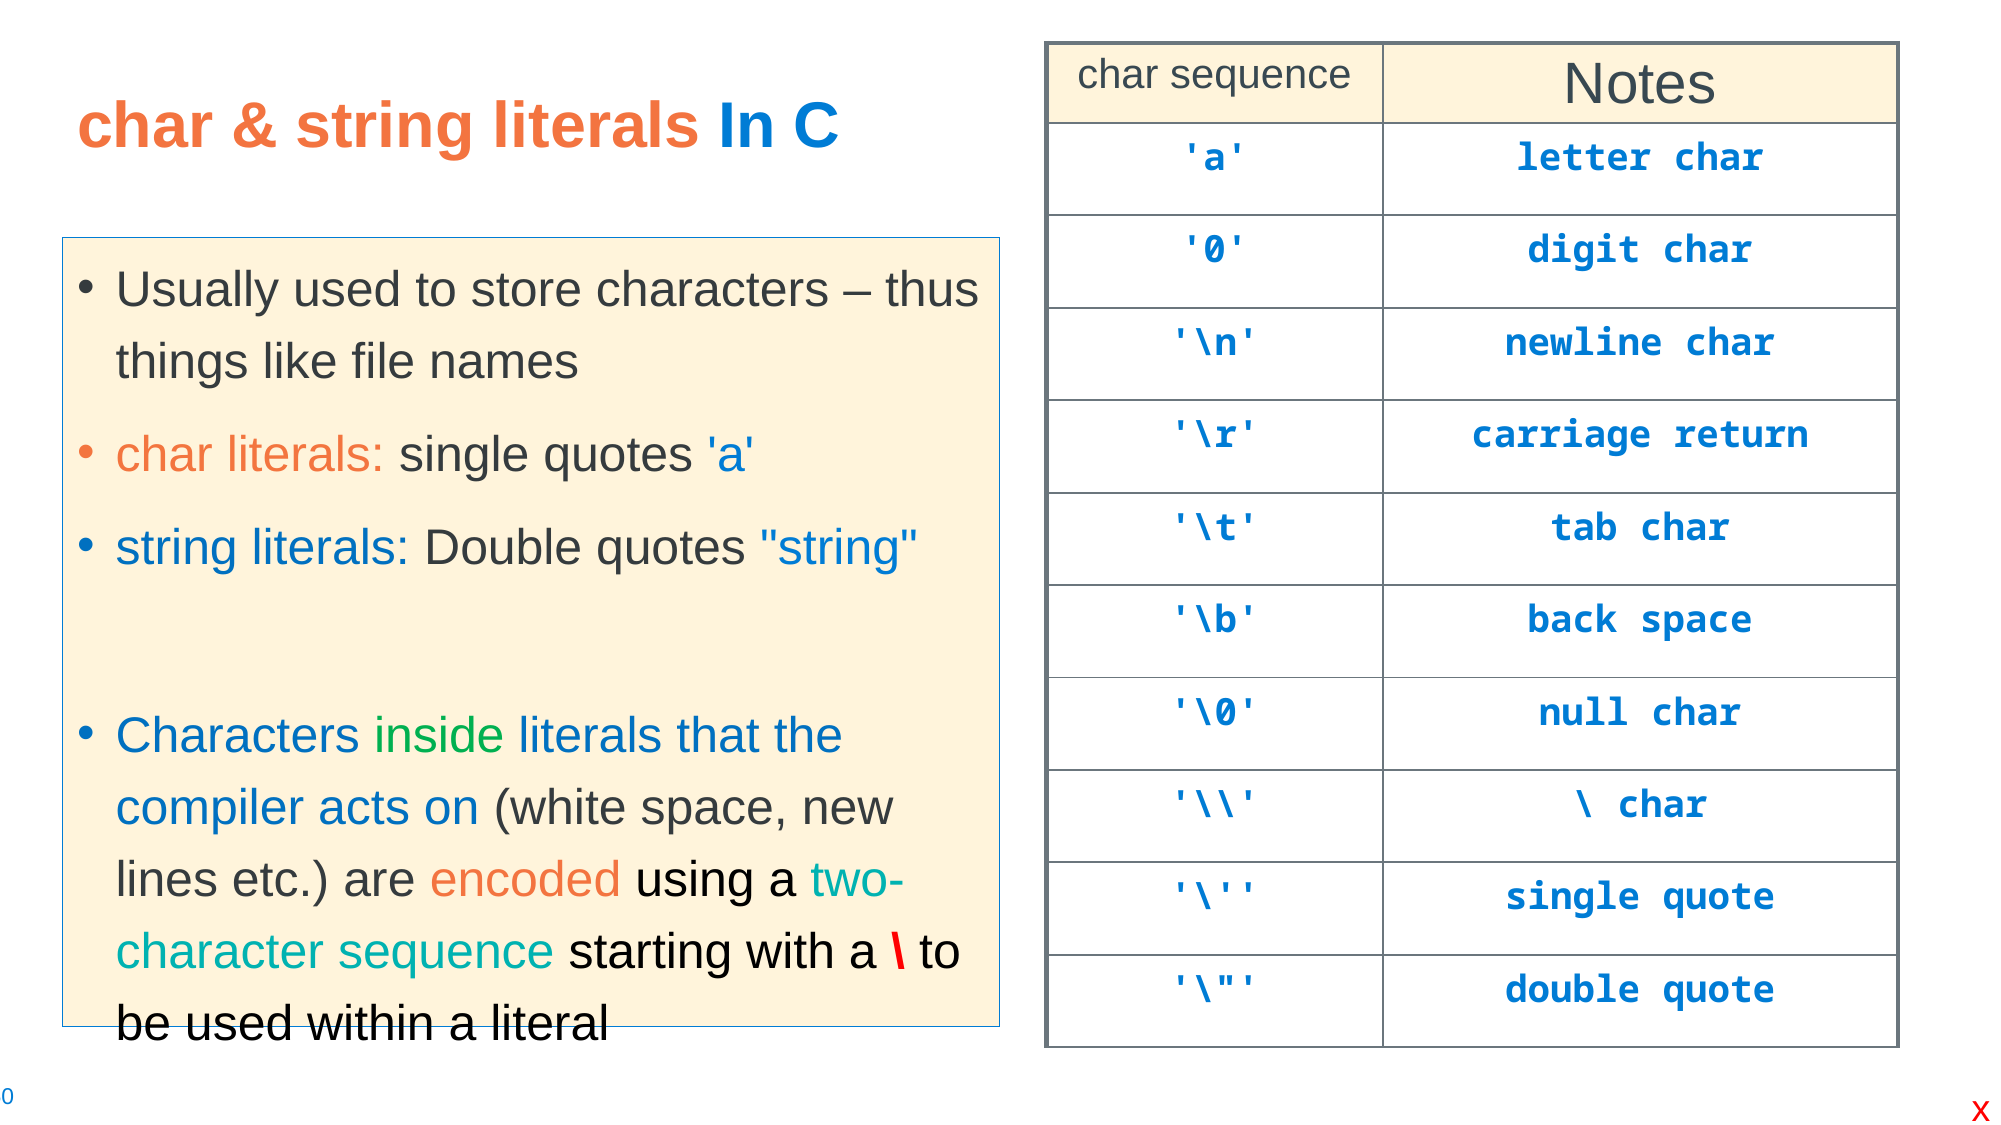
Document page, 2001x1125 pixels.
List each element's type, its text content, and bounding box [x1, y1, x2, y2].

table_cell back space [1384, 586, 1896, 677]
table_cell tab char [1384, 494, 1896, 584]
table_cell '\b' [1049, 586, 1382, 677]
table_cell letter char [1384, 124, 1896, 214]
table_cell digit char [1384, 216, 1896, 307]
table_cell '\0' [1049, 678, 1382, 769]
list Usually used to store characters – thus things like file names char literals: single quotes 'a' string literals: Double quotes "string" Characters inside literals that the compiler acts on (white space, new lines etc.) are encoded using a two-character sequence starting with a \ to be used within a literal [62, 237, 1000, 1027]
table_cell '0' [1049, 216, 1382, 307]
table_cell '\t' [1049, 494, 1382, 584]
table_cell null char [1384, 678, 1896, 769]
table_cell '\'' [1049, 863, 1382, 954]
table_cell double quote [1384, 956, 1896, 1046]
table_cell '\n' [1049, 309, 1382, 399]
table_cell 'a' [1049, 124, 1382, 214]
table_cell newline char [1384, 309, 1896, 399]
table_header Notes [1384, 45, 1896, 122]
table_cell \ char [1384, 771, 1896, 861]
title char & string literals In C [62, 87, 1000, 170]
table_cell '\"' [1049, 956, 1382, 1046]
table_cell '\\' [1049, 771, 1382, 861]
table_cell single quote [1384, 863, 1896, 954]
text_box x [1956, 1076, 2000, 1125]
table_cell carriage return [1384, 401, 1896, 492]
table_header char sequence [1049, 45, 1382, 122]
table_cell '\r' [1049, 401, 1382, 492]
